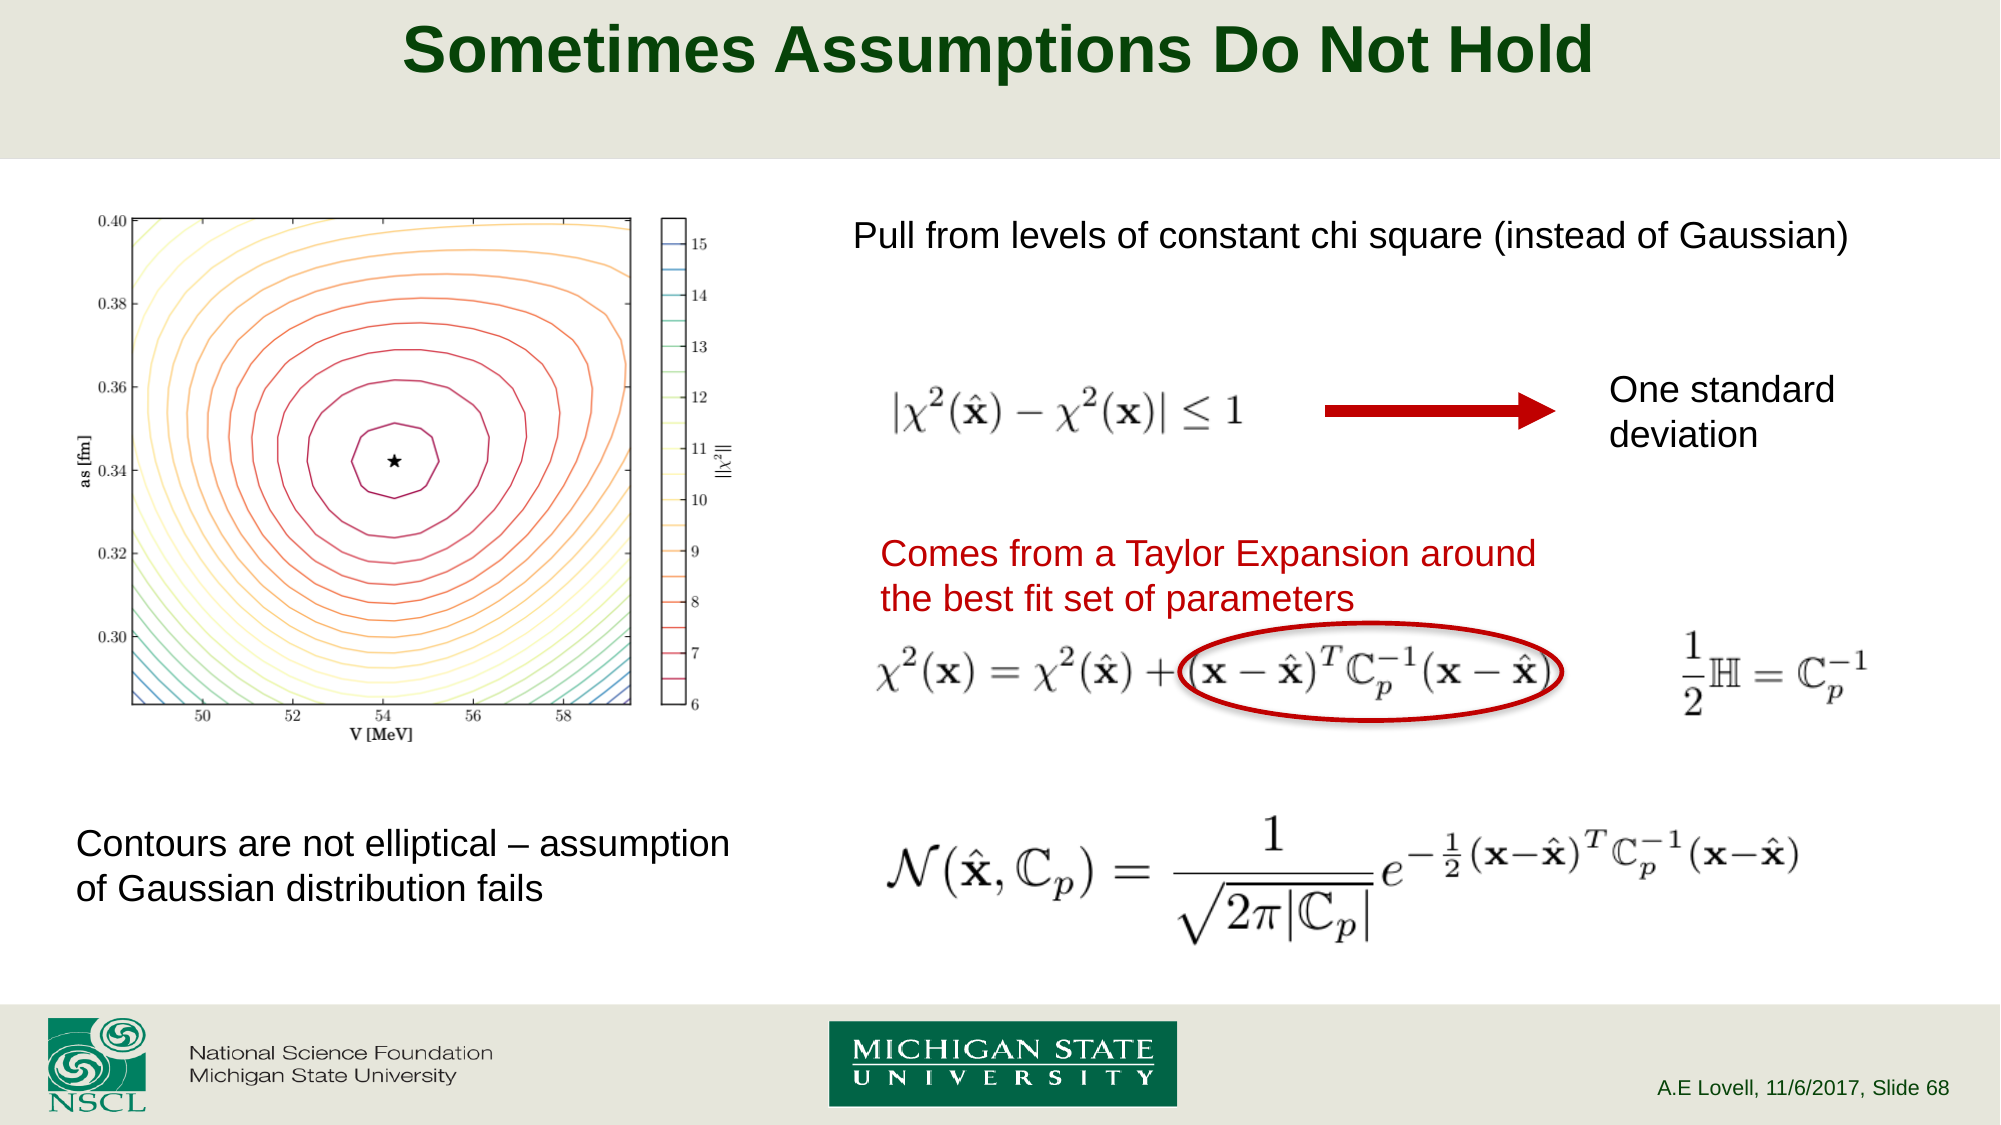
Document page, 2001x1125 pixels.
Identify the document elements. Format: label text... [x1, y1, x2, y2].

text_box Comes from a Taylor Expansion around the best fit set of parameters [865, 521, 1570, 624]
text_box Contours are not elliptical – assumption of Gaussian distribution fails [61, 812, 757, 917]
text_box Pull from levels of constant chi square (instead of Gaussian) [838, 203, 1893, 264]
text_box One standard deviation [1594, 357, 1873, 463]
title Sometimes Assumptions Do Not Hold [95, 12, 1905, 92]
picture [0, 0, 2000, 1125]
